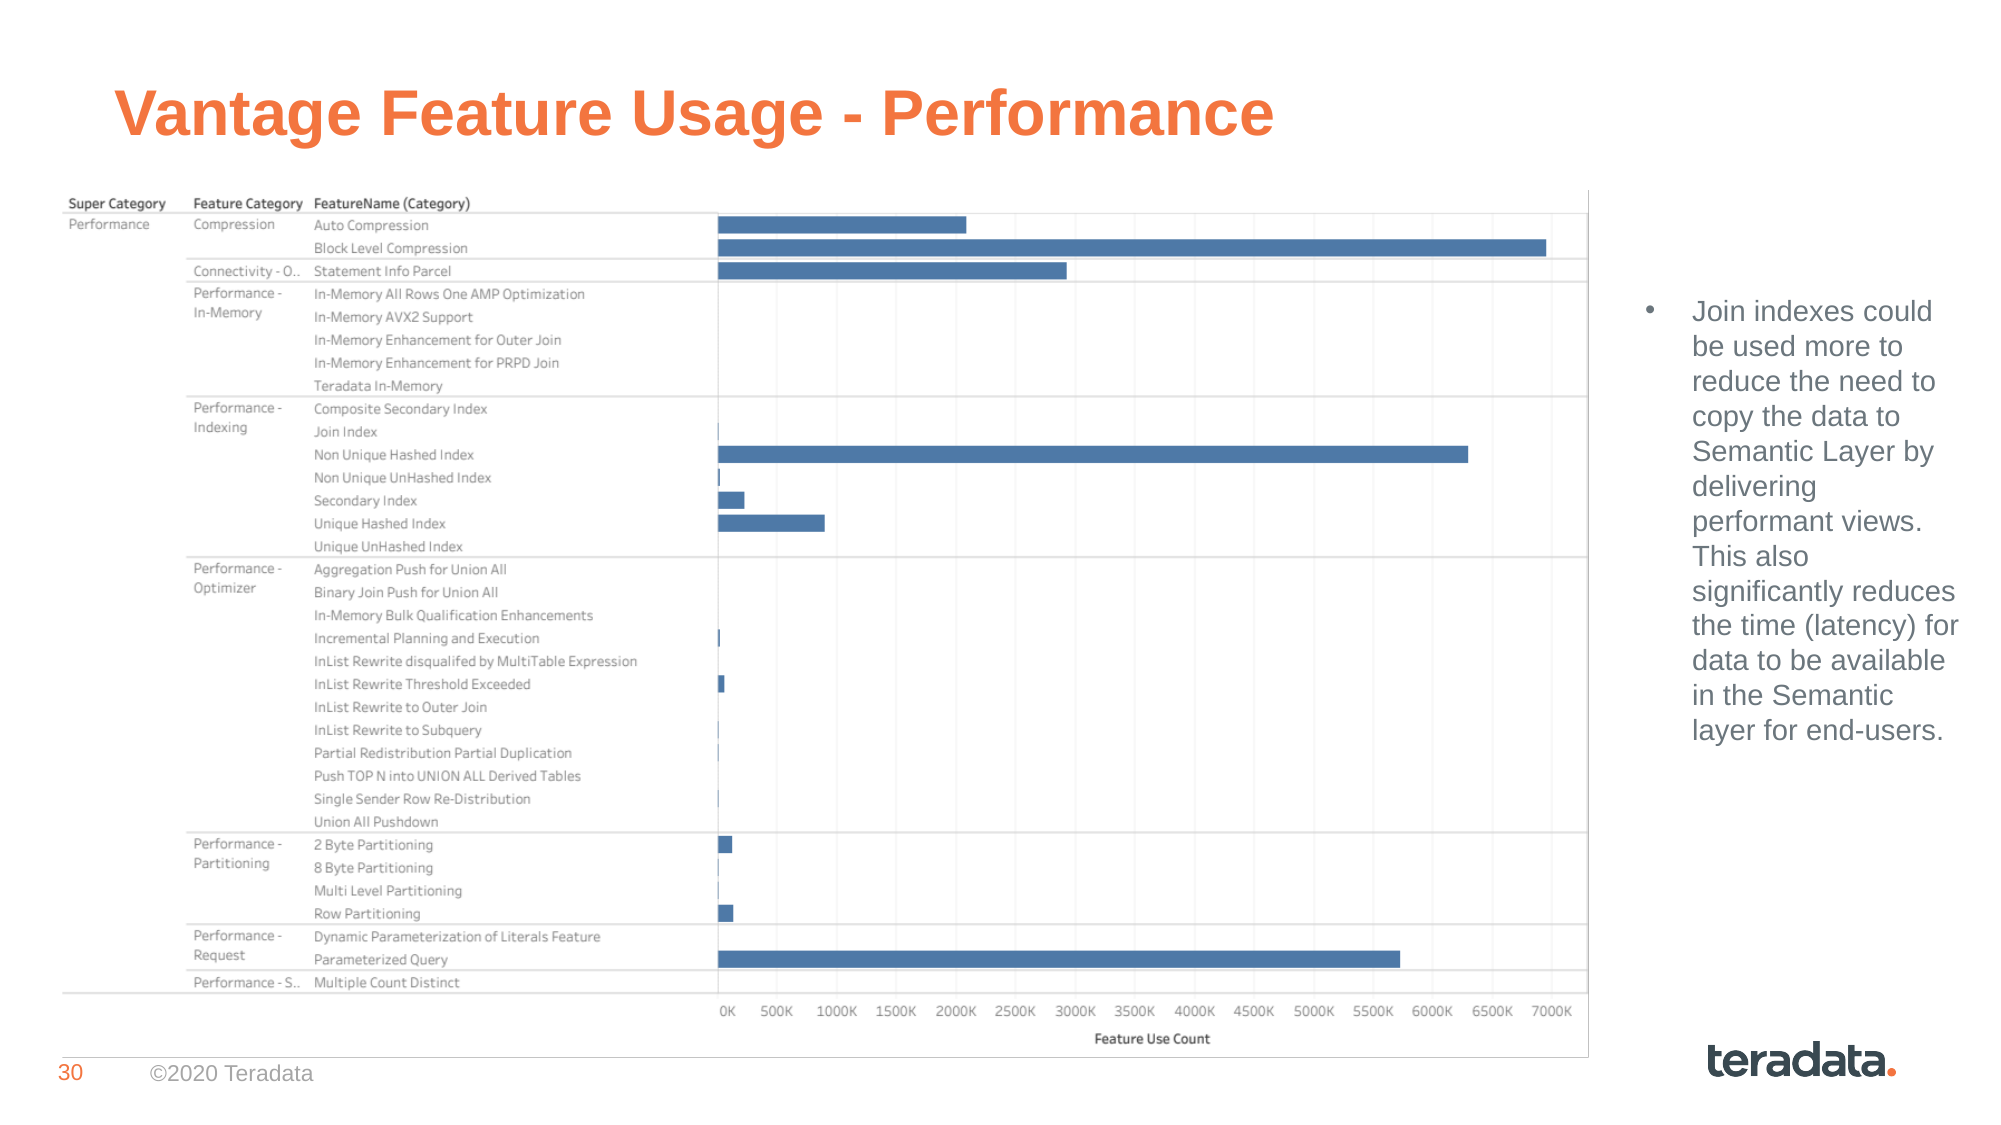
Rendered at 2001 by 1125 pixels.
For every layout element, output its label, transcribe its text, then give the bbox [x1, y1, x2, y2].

title Vantage Feature Usage - Performance [99, 37, 1900, 191]
picture [62, 190, 1590, 1060]
picture [1708, 1041, 1896, 1077]
text_box Join indexes could be used more to reduce the need to copy the data to Semantic Layer by delivering performant views. This also significantly reduces the time (latency) for data to be available in the Semantic layer for end-users. [1630, 284, 1979, 754]
